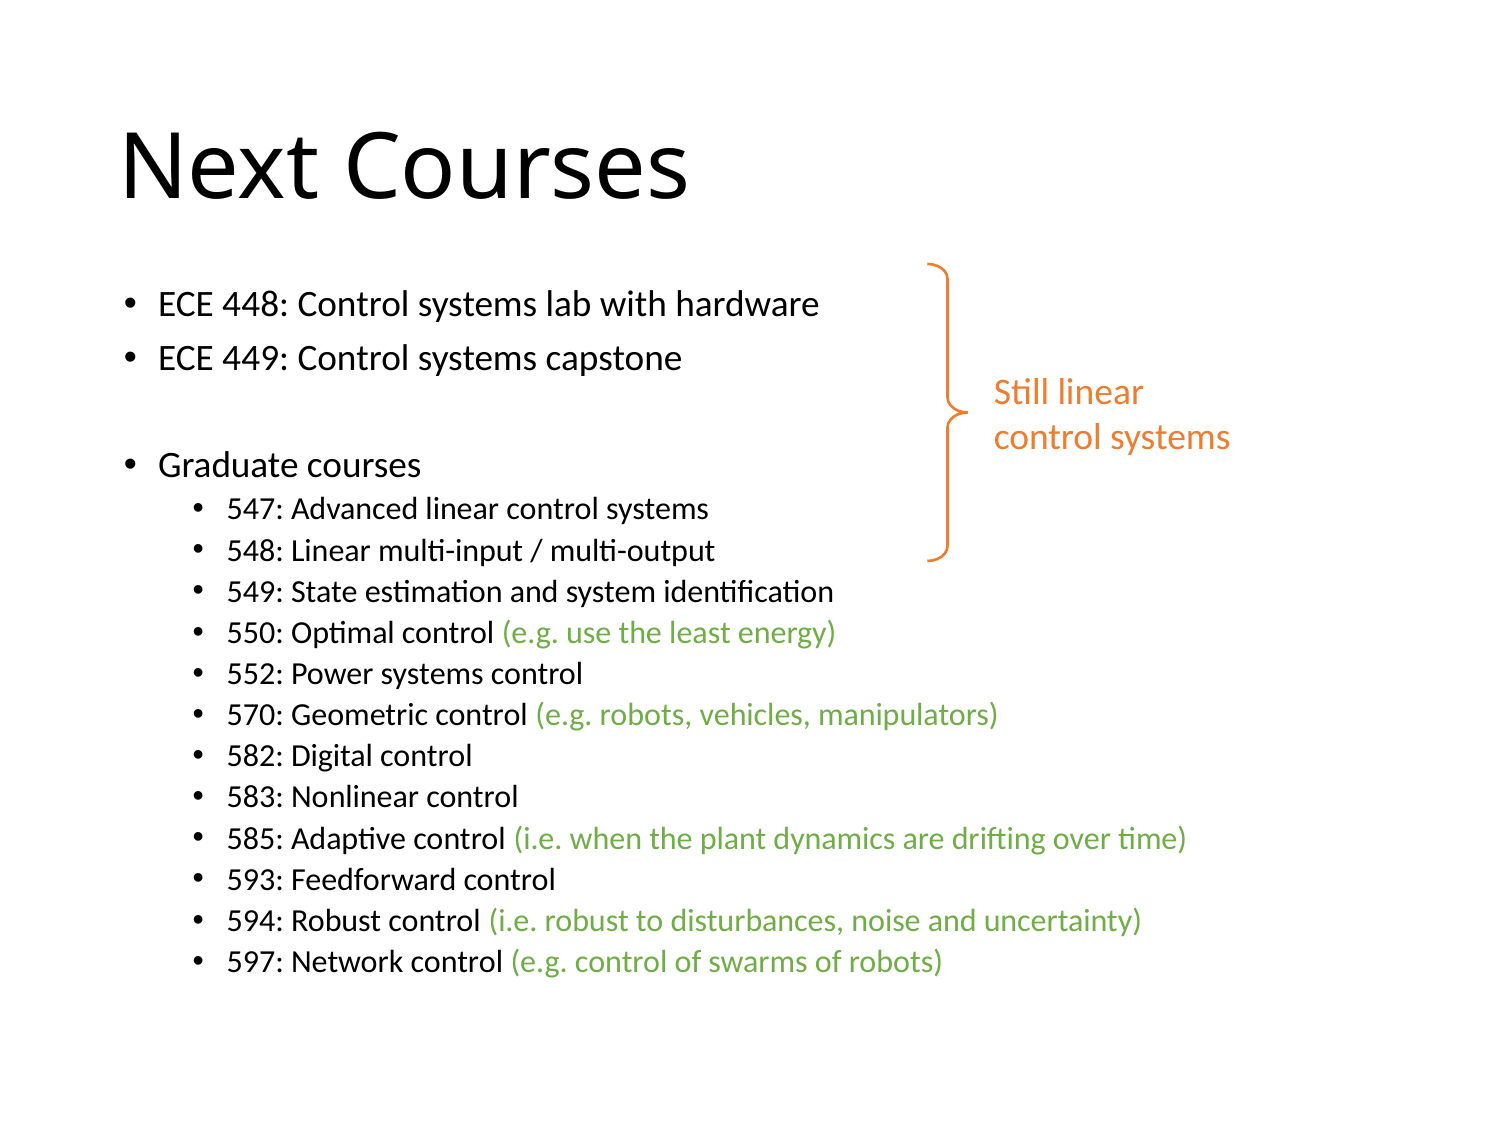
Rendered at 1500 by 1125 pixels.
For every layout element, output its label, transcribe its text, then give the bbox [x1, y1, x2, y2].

text_box Still linear control systems [979, 359, 1246, 465]
title Next Courses [103, 59, 1397, 278]
list ECE 448: Control systems lab with hardware ECE 449: Control systems capstone Graduate courses 547: Advanced linear control systems 548: Linear multi-input / multi-output 549: State estimation and system identification 550: Optimal control (e.g. use the least energy) 552: Power systems control 570: Geometric control (e.g. robots, vehicles, manipulators) 582: Digital control 583: Nonlinear control 585: Adaptive control (i.e. when the plant dynamics are drifting over time) 593: Feedforward control 594: Robust control (i.e. robust to disturbances, noise and uncertainty) 597: Network control (e.g. control of swarms of robots) [108, 277, 1403, 992]
text_box [927, 263, 968, 562]
